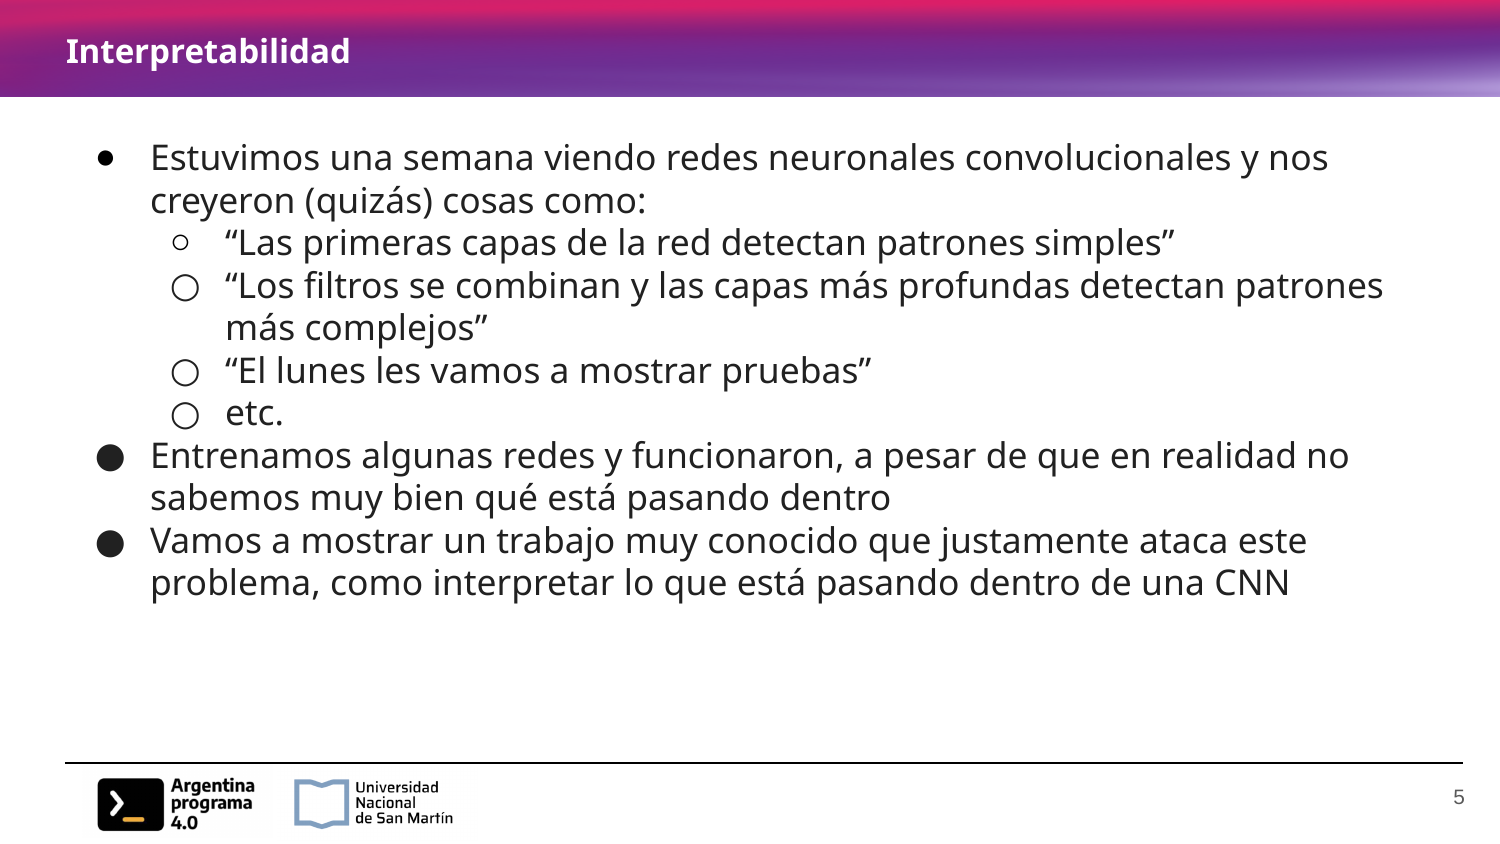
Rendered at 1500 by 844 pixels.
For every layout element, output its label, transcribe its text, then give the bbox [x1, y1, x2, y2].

picture [277, 767, 478, 841]
picture [82, 764, 273, 838]
text_box Estuvimos una semana viendo redes neuronales convolucionales y nos creyeron (quizás) cosas como: “Las primeras capas de la red detectan patrones simples” “Los filtros se combinan y las capas más profundas detectan patrones más complejos” “El lunes les vamos a mostrar pruebas” etc. Entrenamos algunas redes y funcionaron, a pesar de que en realidad no sabemos muy bien qué está pasando dentro Vamos a mostrar un trabajo muy conocido que justamente ataca este problema, como interpretar lo que está pasando dentro de una CNN [74, 135, 1426, 604]
slide_number ‹#› [1389, 764, 1480, 830]
title Interpretabilidad [51, 12, 1449, 88]
picture [0, 0, 1500, 97]
